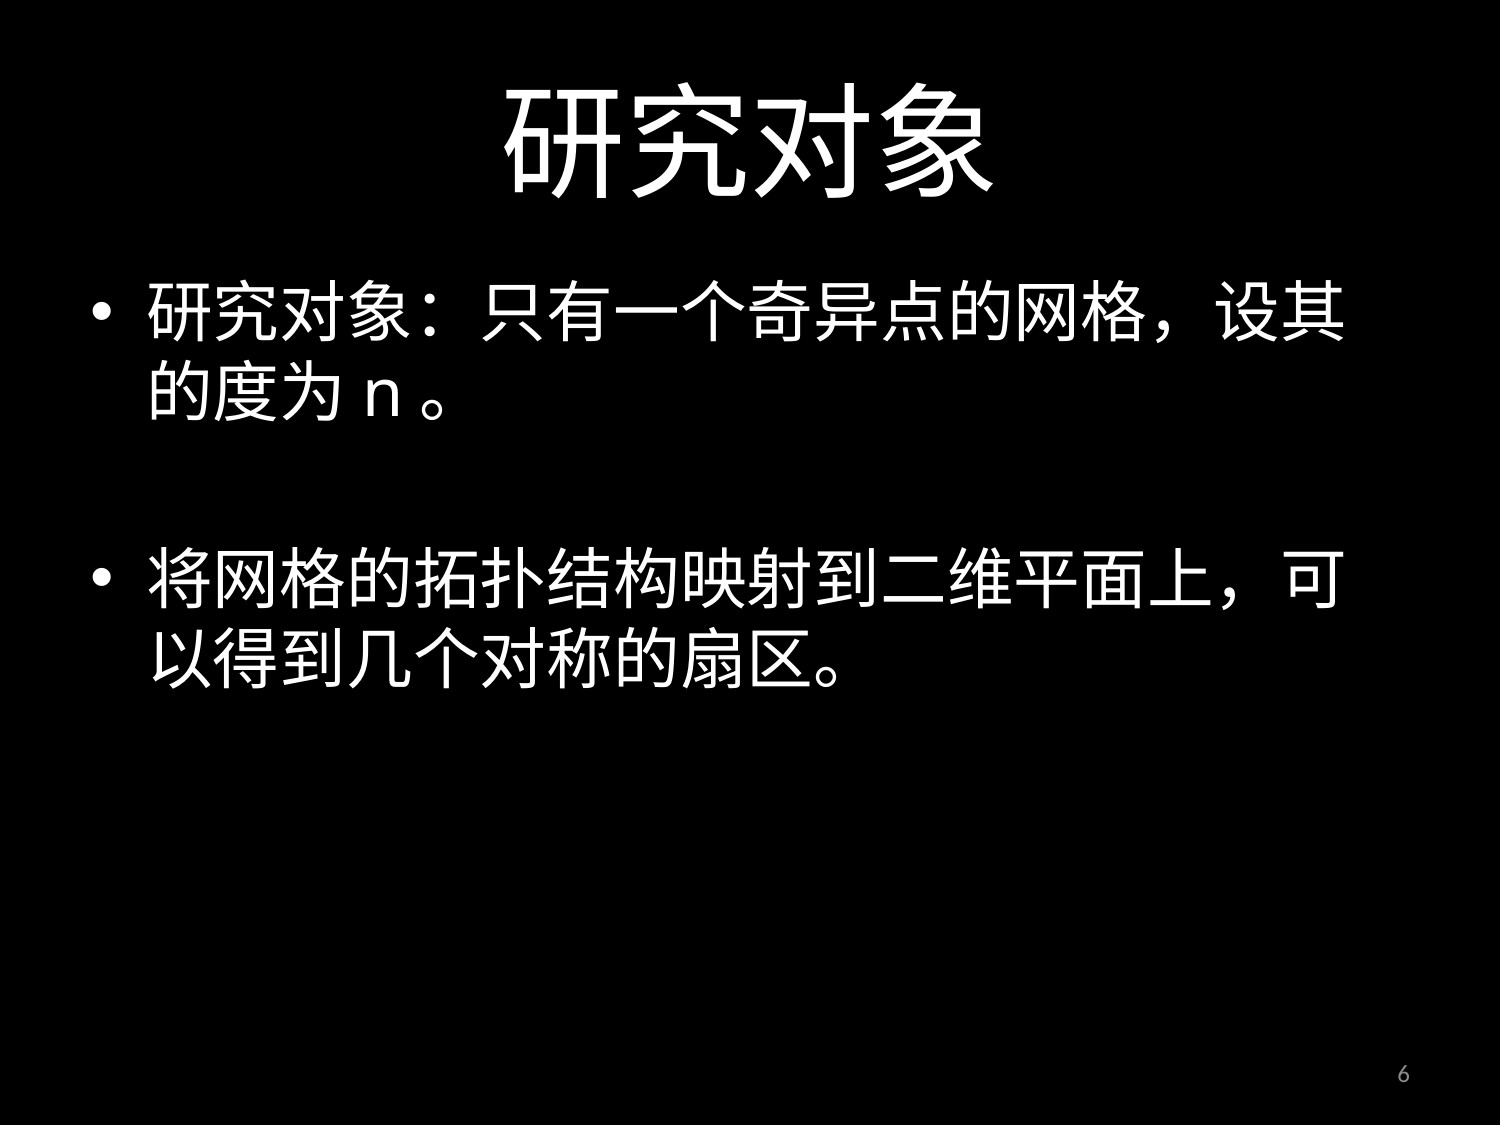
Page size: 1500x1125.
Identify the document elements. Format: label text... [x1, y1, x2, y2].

slide_number 6 [1074, 1042, 1425, 1103]
list 研究对象：只有一个奇异点的网格，设其的度为n。 将网格的拓扑结构映射到二维平面上，可以得到几个对称的扇区。 [75, 262, 1425, 1005]
title 研究对象 [75, 45, 1425, 233]
